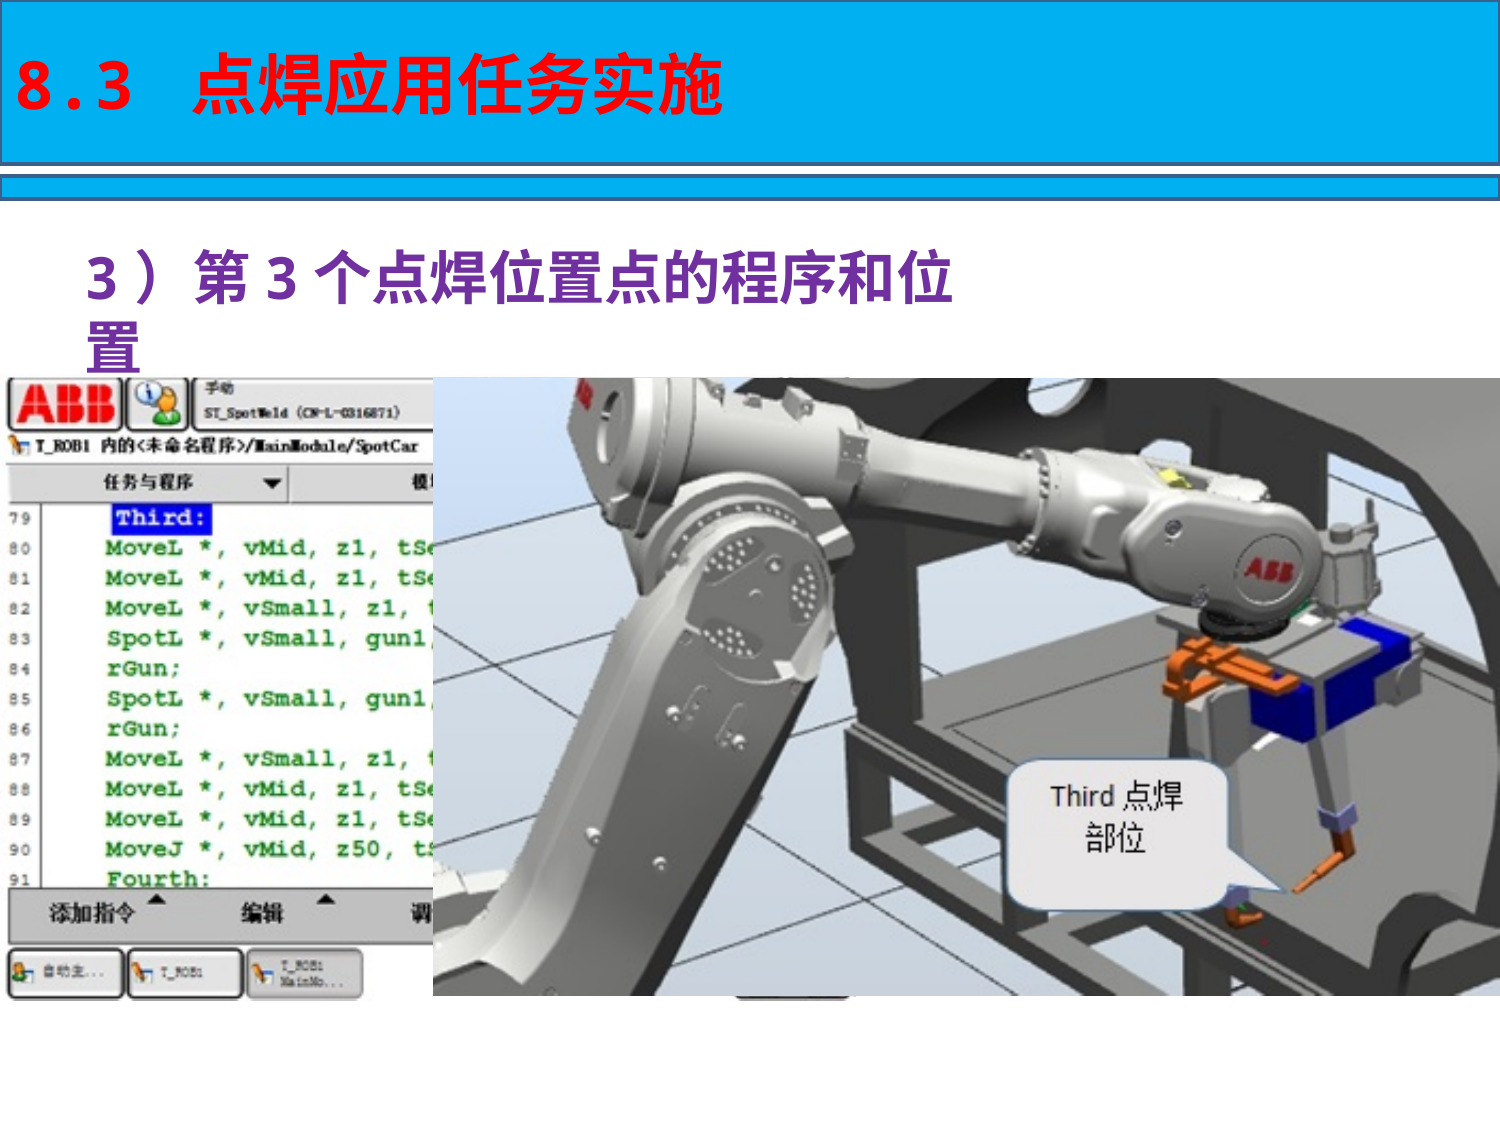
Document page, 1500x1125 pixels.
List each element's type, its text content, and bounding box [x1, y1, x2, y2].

text_box 3）第3个点焊位置点的程序和位置 [70, 234, 997, 376]
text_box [0, 0, 1500, 200]
picture [0, 374, 1500, 1001]
